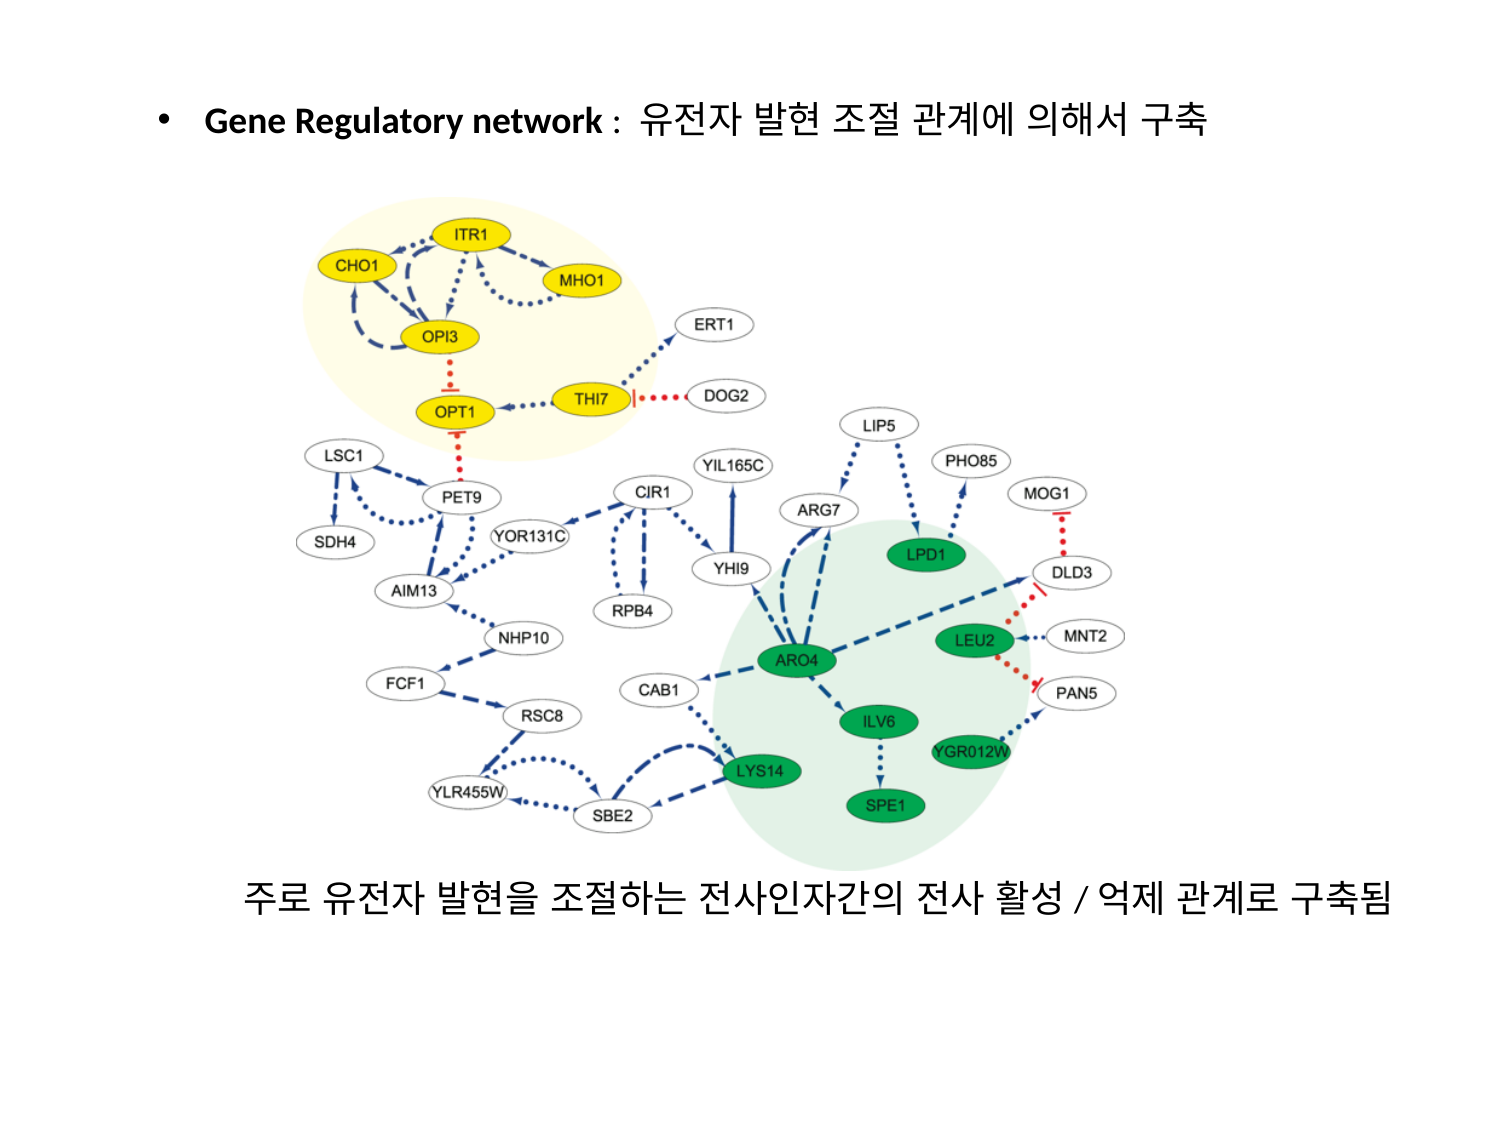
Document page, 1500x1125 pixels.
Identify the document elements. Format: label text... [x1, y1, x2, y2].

picture [295, 196, 1125, 871]
text_box 주로 유전자 발현을 조절하는 전사인자간의 전사 활성/억제 관계로 구축됨 [228, 867, 1431, 927]
text_box Gene Regulatory network : 유전자 발현 조절 관계에 의해서 구축 [142, 88, 1235, 148]
